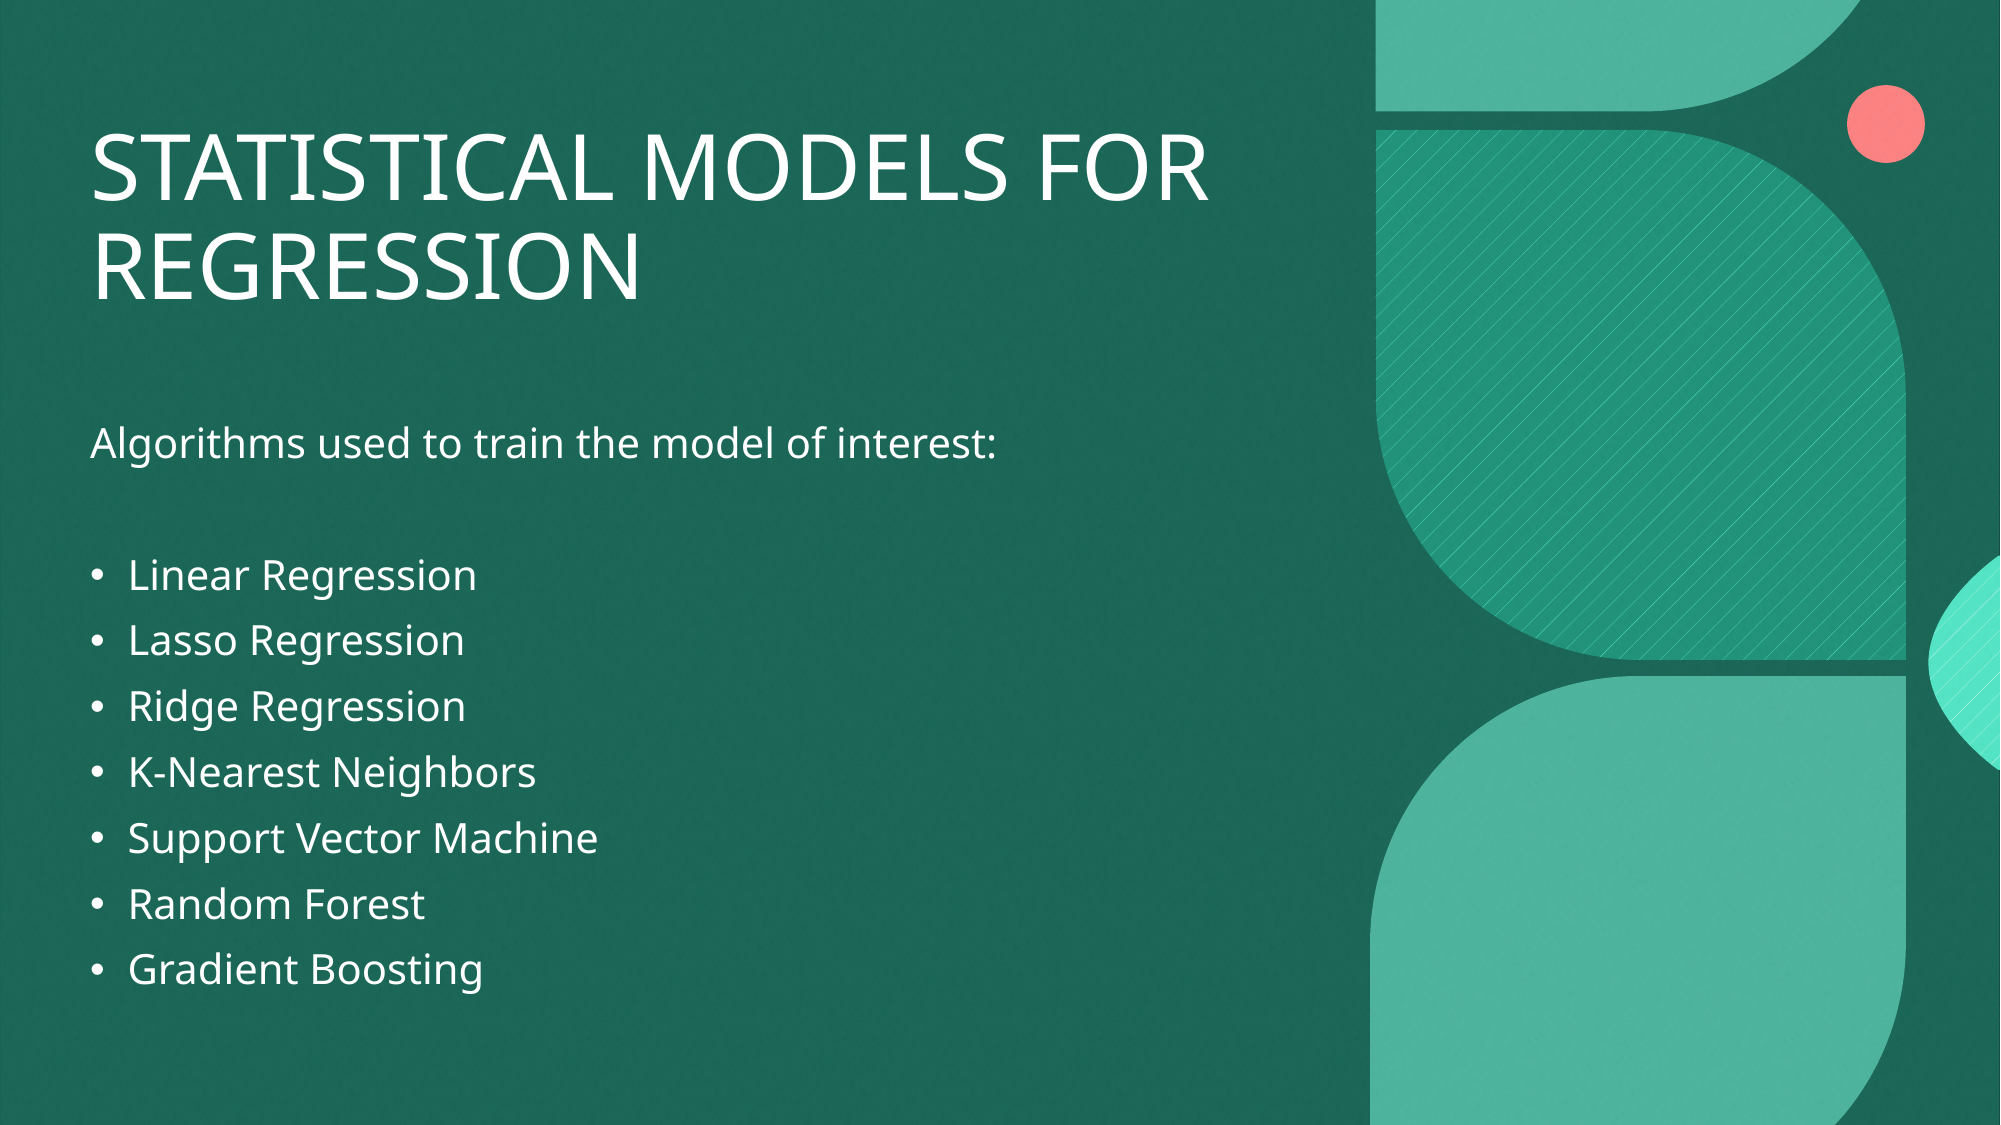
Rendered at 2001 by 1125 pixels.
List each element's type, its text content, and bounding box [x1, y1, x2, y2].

title STATISTICAL MODELS FOR REGRESSION [75, 109, 1336, 327]
list Algorithms used to train the model of interest: Linear Regression Lasso Regression Ridge Regression K-Nearest Neighbors Support Vector Machine Random Forest Gradient Boosting [75, 343, 1336, 1014]
